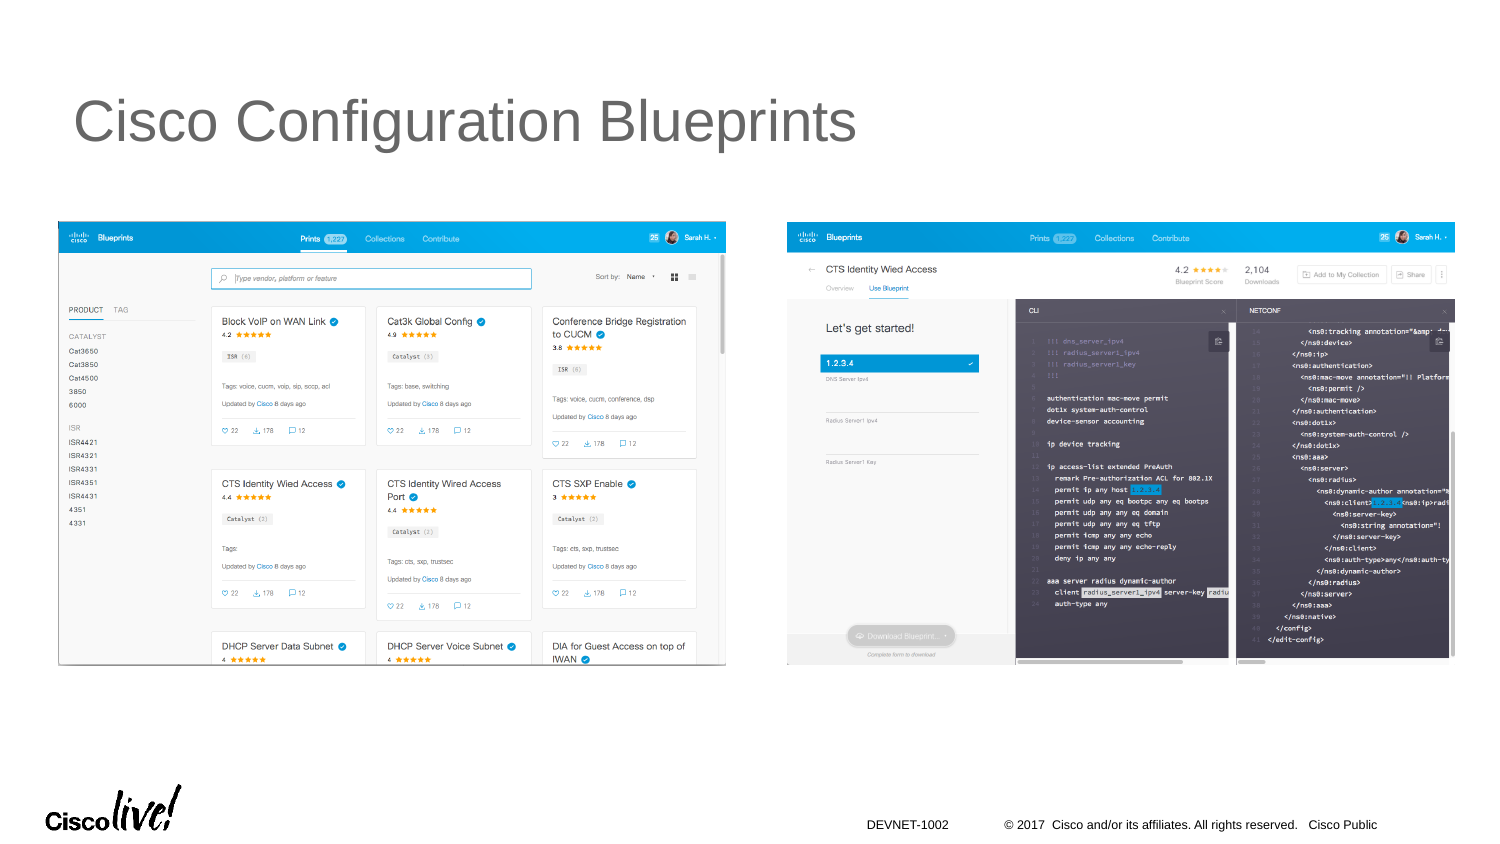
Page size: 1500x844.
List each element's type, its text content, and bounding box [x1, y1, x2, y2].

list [58, 221, 727, 667]
picture [45, 784, 182, 835]
footer DEVNET-1002 [856, 811, 975, 838]
title Cisco Configuration Blueprints [58, 35, 1455, 162]
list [787, 222, 1456, 665]
